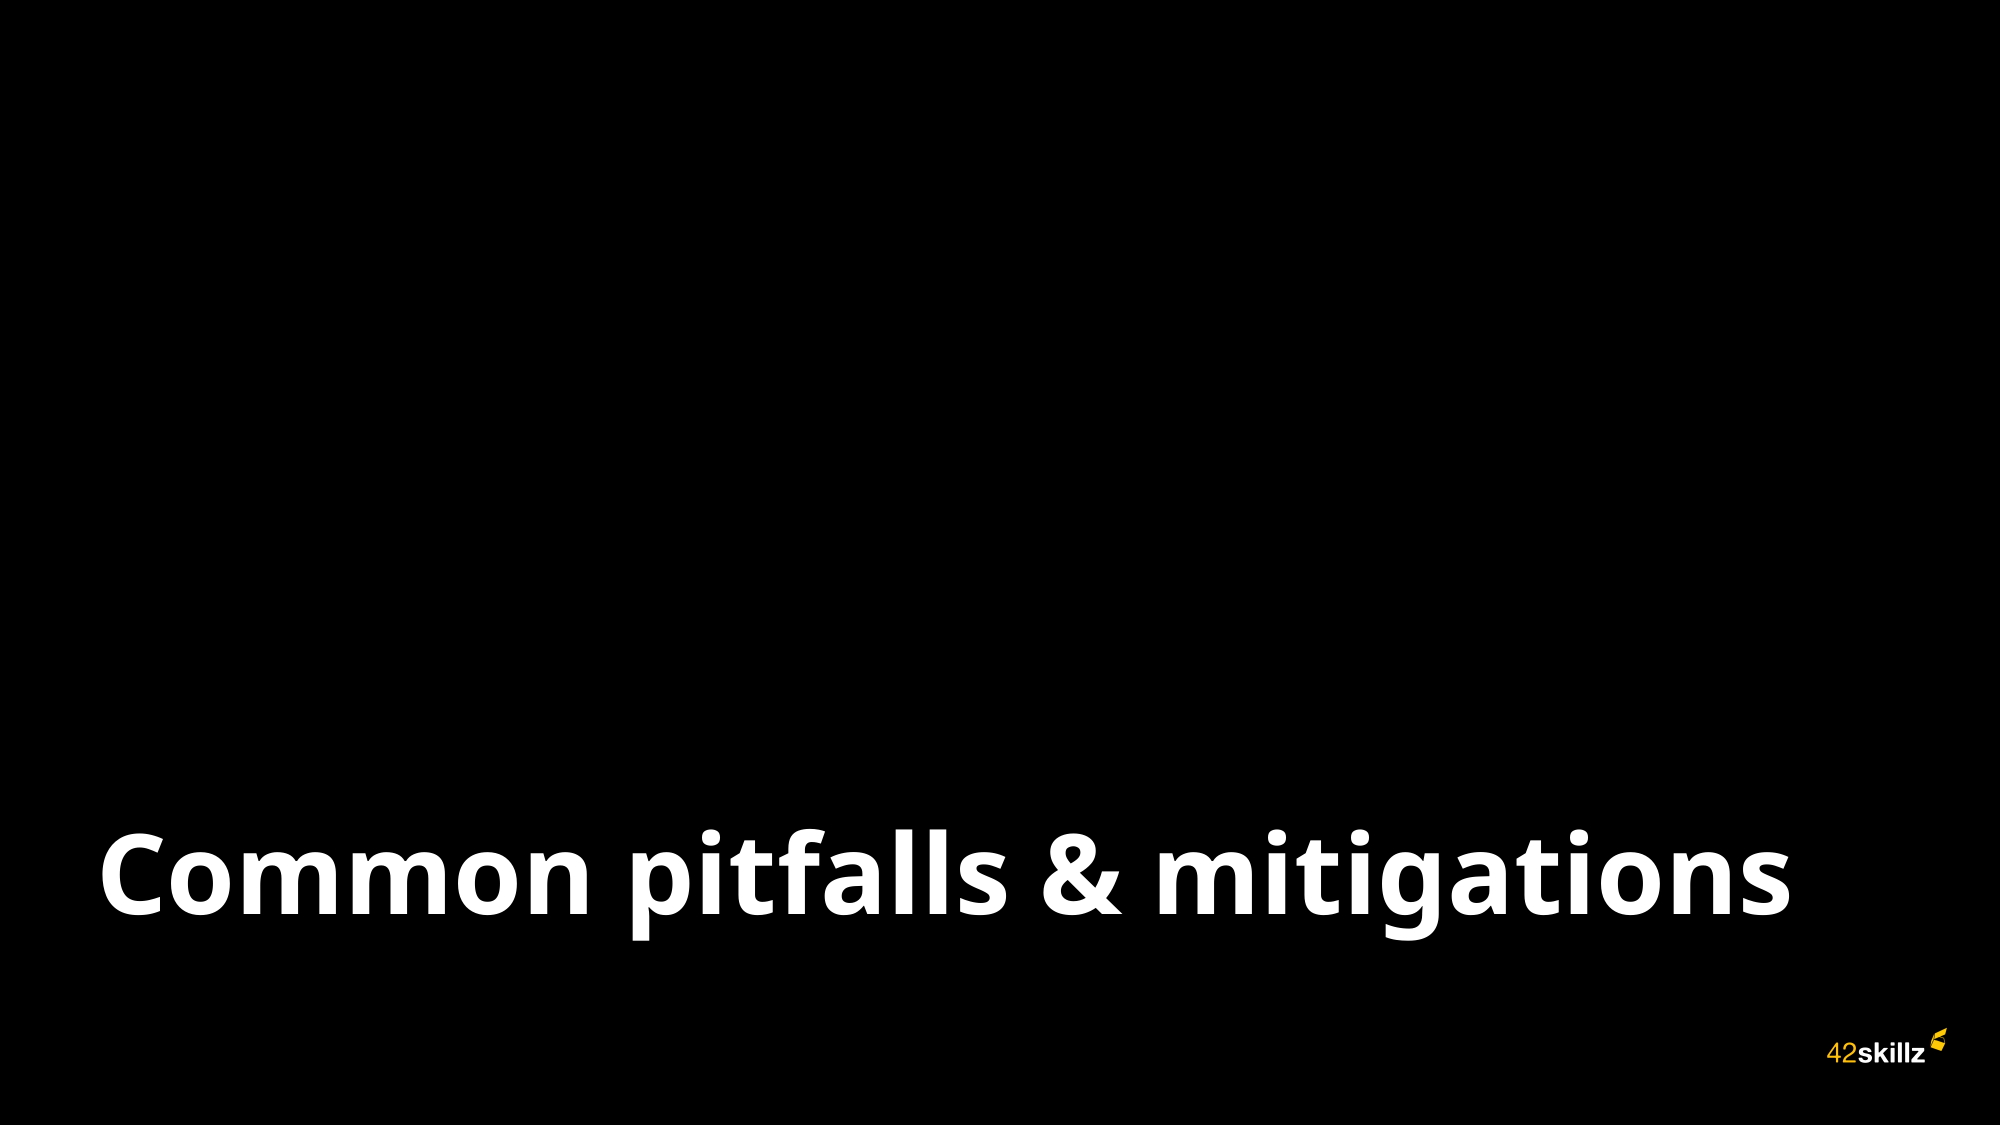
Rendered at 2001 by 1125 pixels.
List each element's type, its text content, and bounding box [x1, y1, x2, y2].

title Common pitfalls & mitigations [81, 811, 1824, 1068]
picture [1813, 1021, 1958, 1080]
